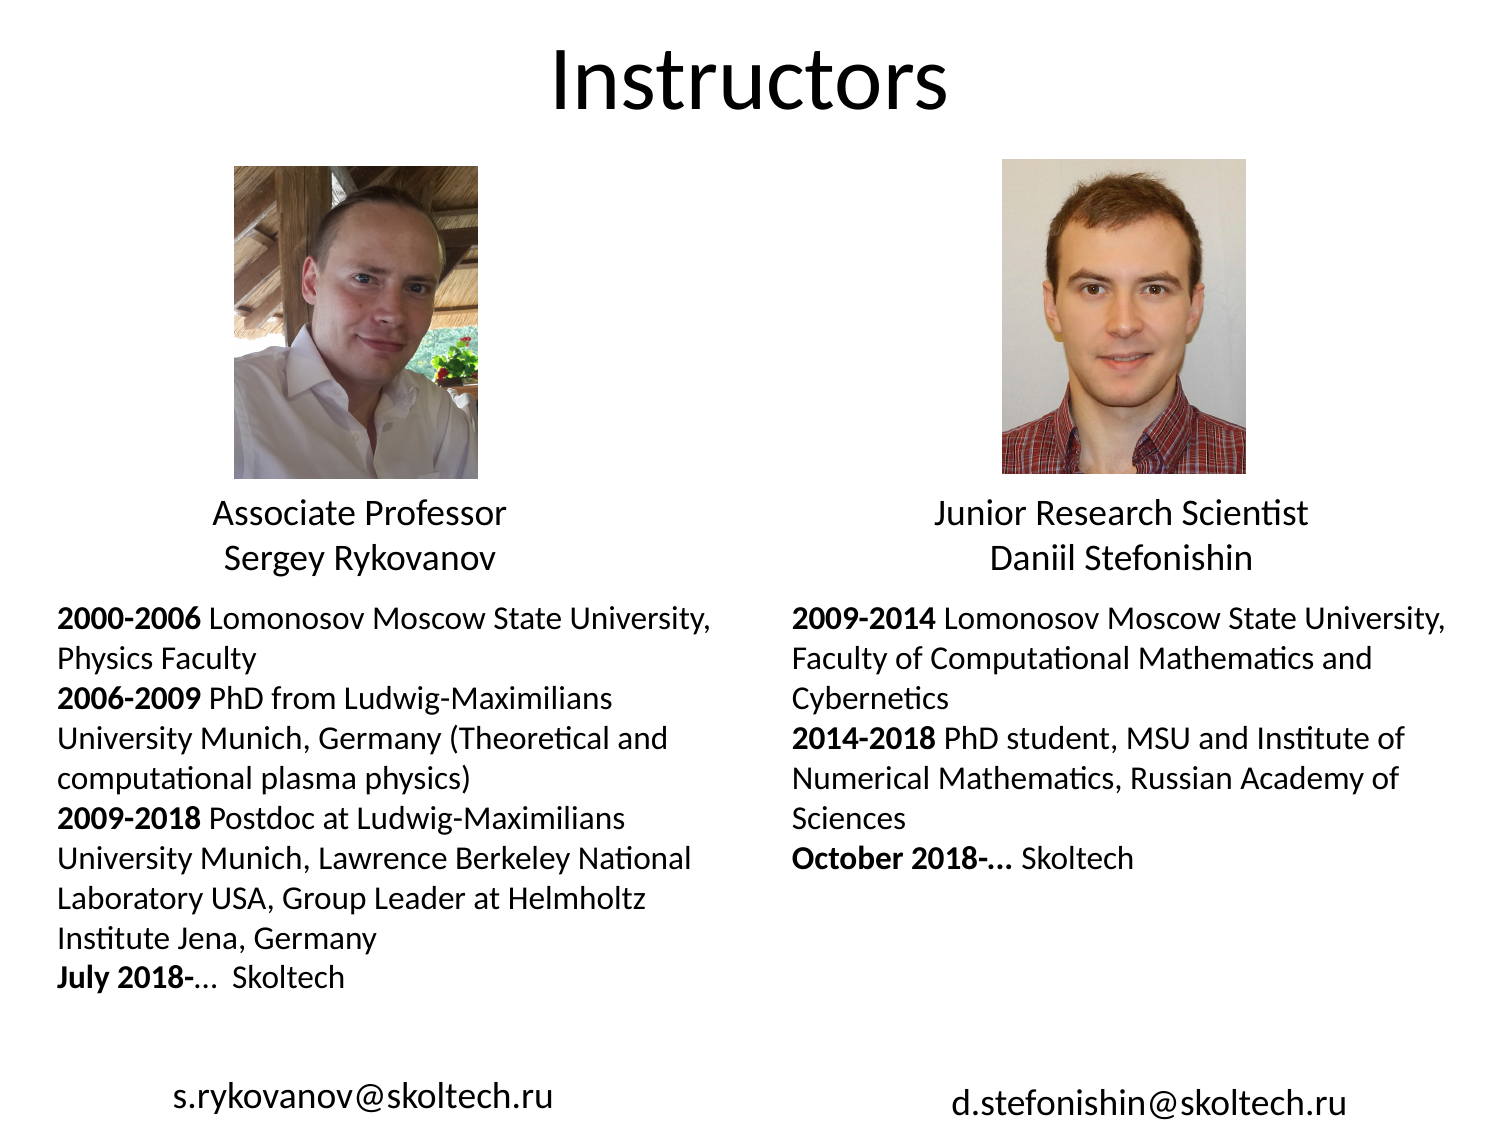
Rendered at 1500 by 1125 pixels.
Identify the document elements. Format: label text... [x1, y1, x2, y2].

text_box d.stefonishin@skoltech.ru [932, 1070, 1367, 1125]
picture [1002, 159, 1246, 475]
text_box [63, 134, 1414, 582]
text_box 2000-2006 Lomonosov Moscow State University, Physics Faculty 2006-2009 PhD from Ludwig-Maximilians University Munich, Germany (Theoretical and computational plasma physics) 2009-2018 Postdoc at Ludwig-Maximilians University Munich, Lawrence Berkeley National Laboratory USA, Group Leader at Helmholtz Institute Jena, Germany July 2018-… Skoltech [41, 588, 732, 1004]
picture [234, 166, 478, 480]
text_box s.rykovanov@skoltech.ru [154, 1063, 573, 1124]
title Instructors [75, 0, 1425, 167]
text_box Associate Professor Sergey Rykovanov [194, 479, 526, 585]
text_box Junior Research Scientist Daniil Stefonishin [852, 480, 1391, 586]
text_box 2009-2014 Lomonosov Moscow State University, Faculty of Computational Mathematics and Cybernetics 2014-2018 PhD student, MSU and Institute of Numerical Mathematics, Russian Academy of Sciences October 2018-... Skoltech [776, 588, 1467, 884]
